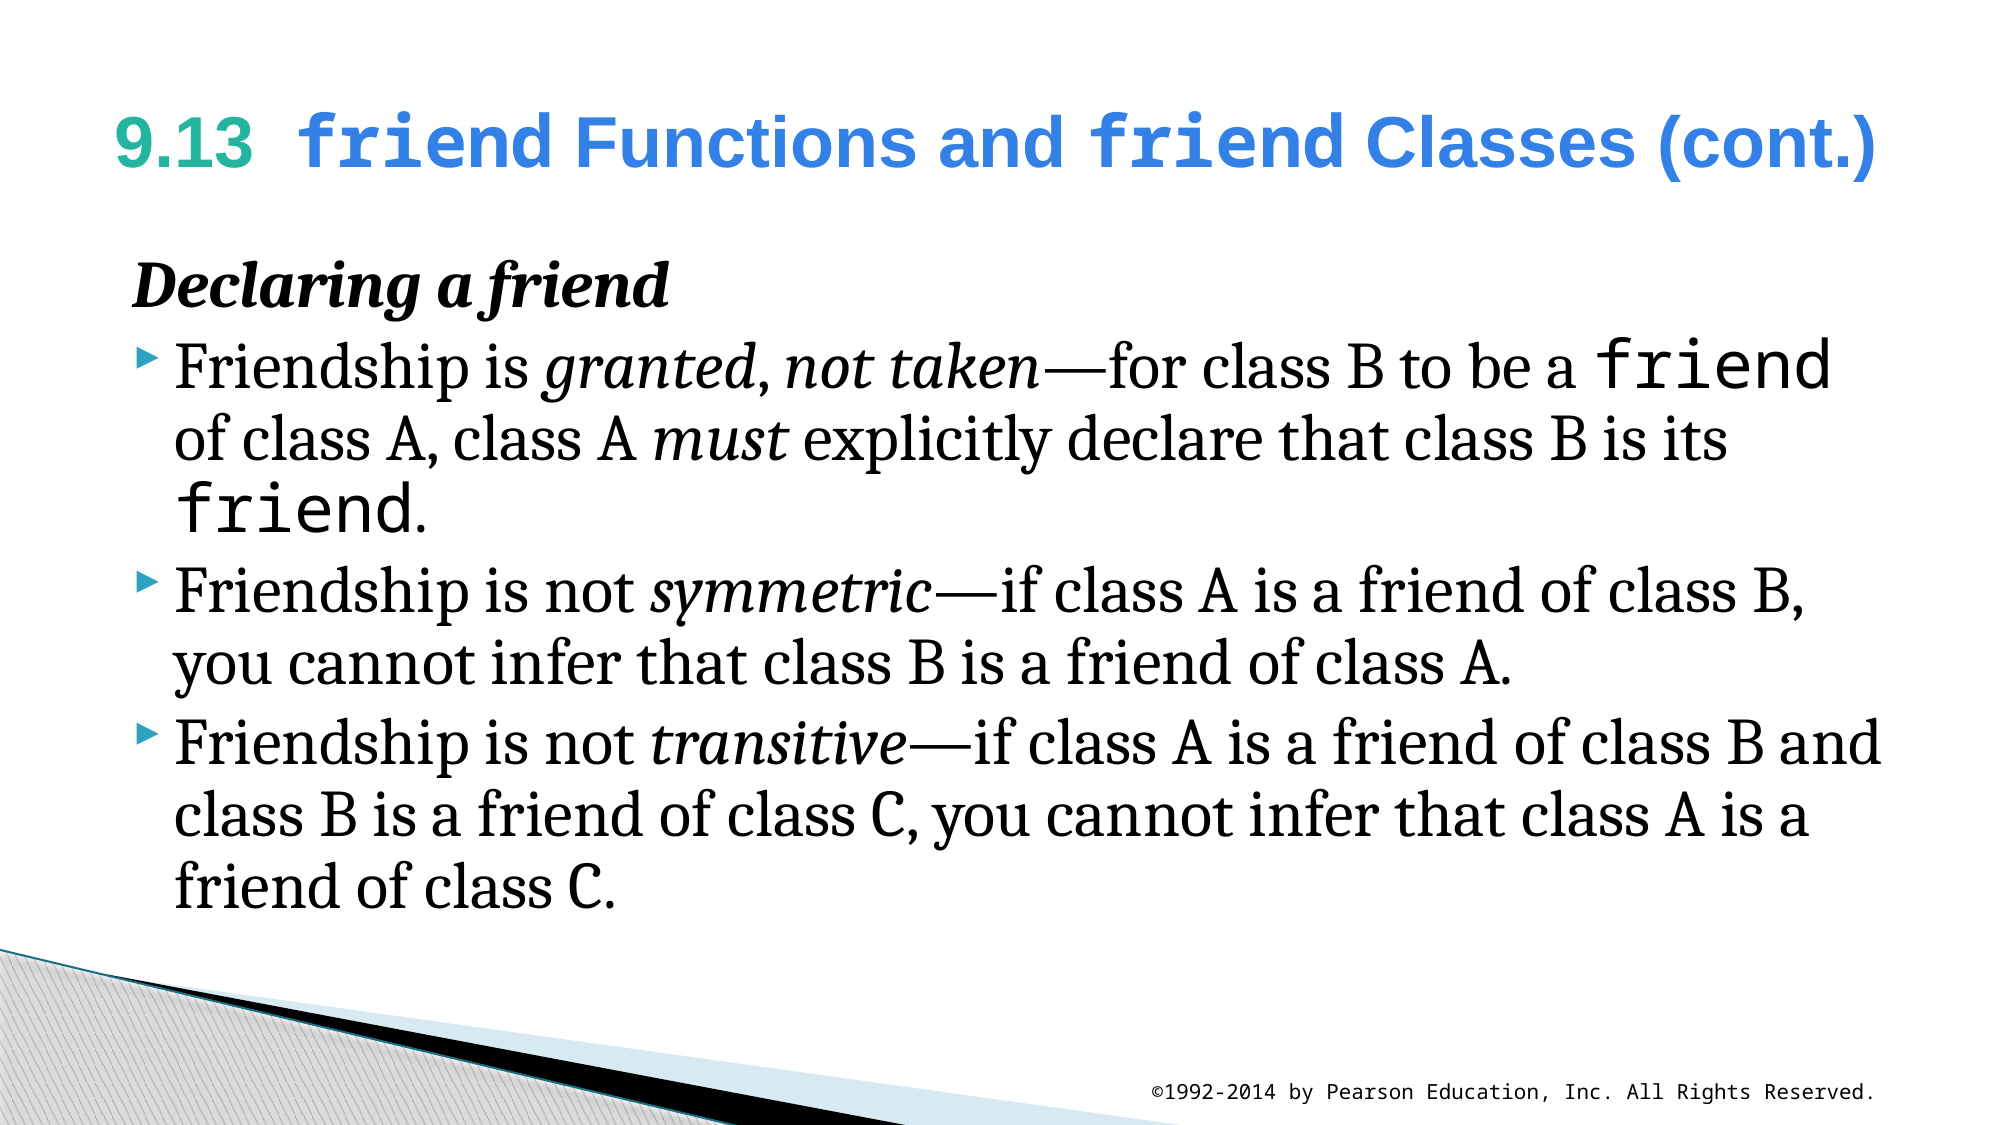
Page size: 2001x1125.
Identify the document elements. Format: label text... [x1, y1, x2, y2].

title 9.13 friend Functions and friend Classes (cont.) [99, 45, 1900, 233]
footer ©1992-2014 by Pearson Education, Inc. All Rights Reserved. [866, 1051, 1892, 1112]
list Declaring a friend Friendship is granted, not taken—for class B to be a friend of class A, class A must explicitly declare that class B is its friend. Friendship is not symmetric—if class A is a friend of class B, you cannot infer that class B is a friend of class A. Friendship is not transitive—if class A is a friend of class B and class B is a friend of class C, you cannot infer that class A is a friend of class C. [99, 242, 1900, 986]
